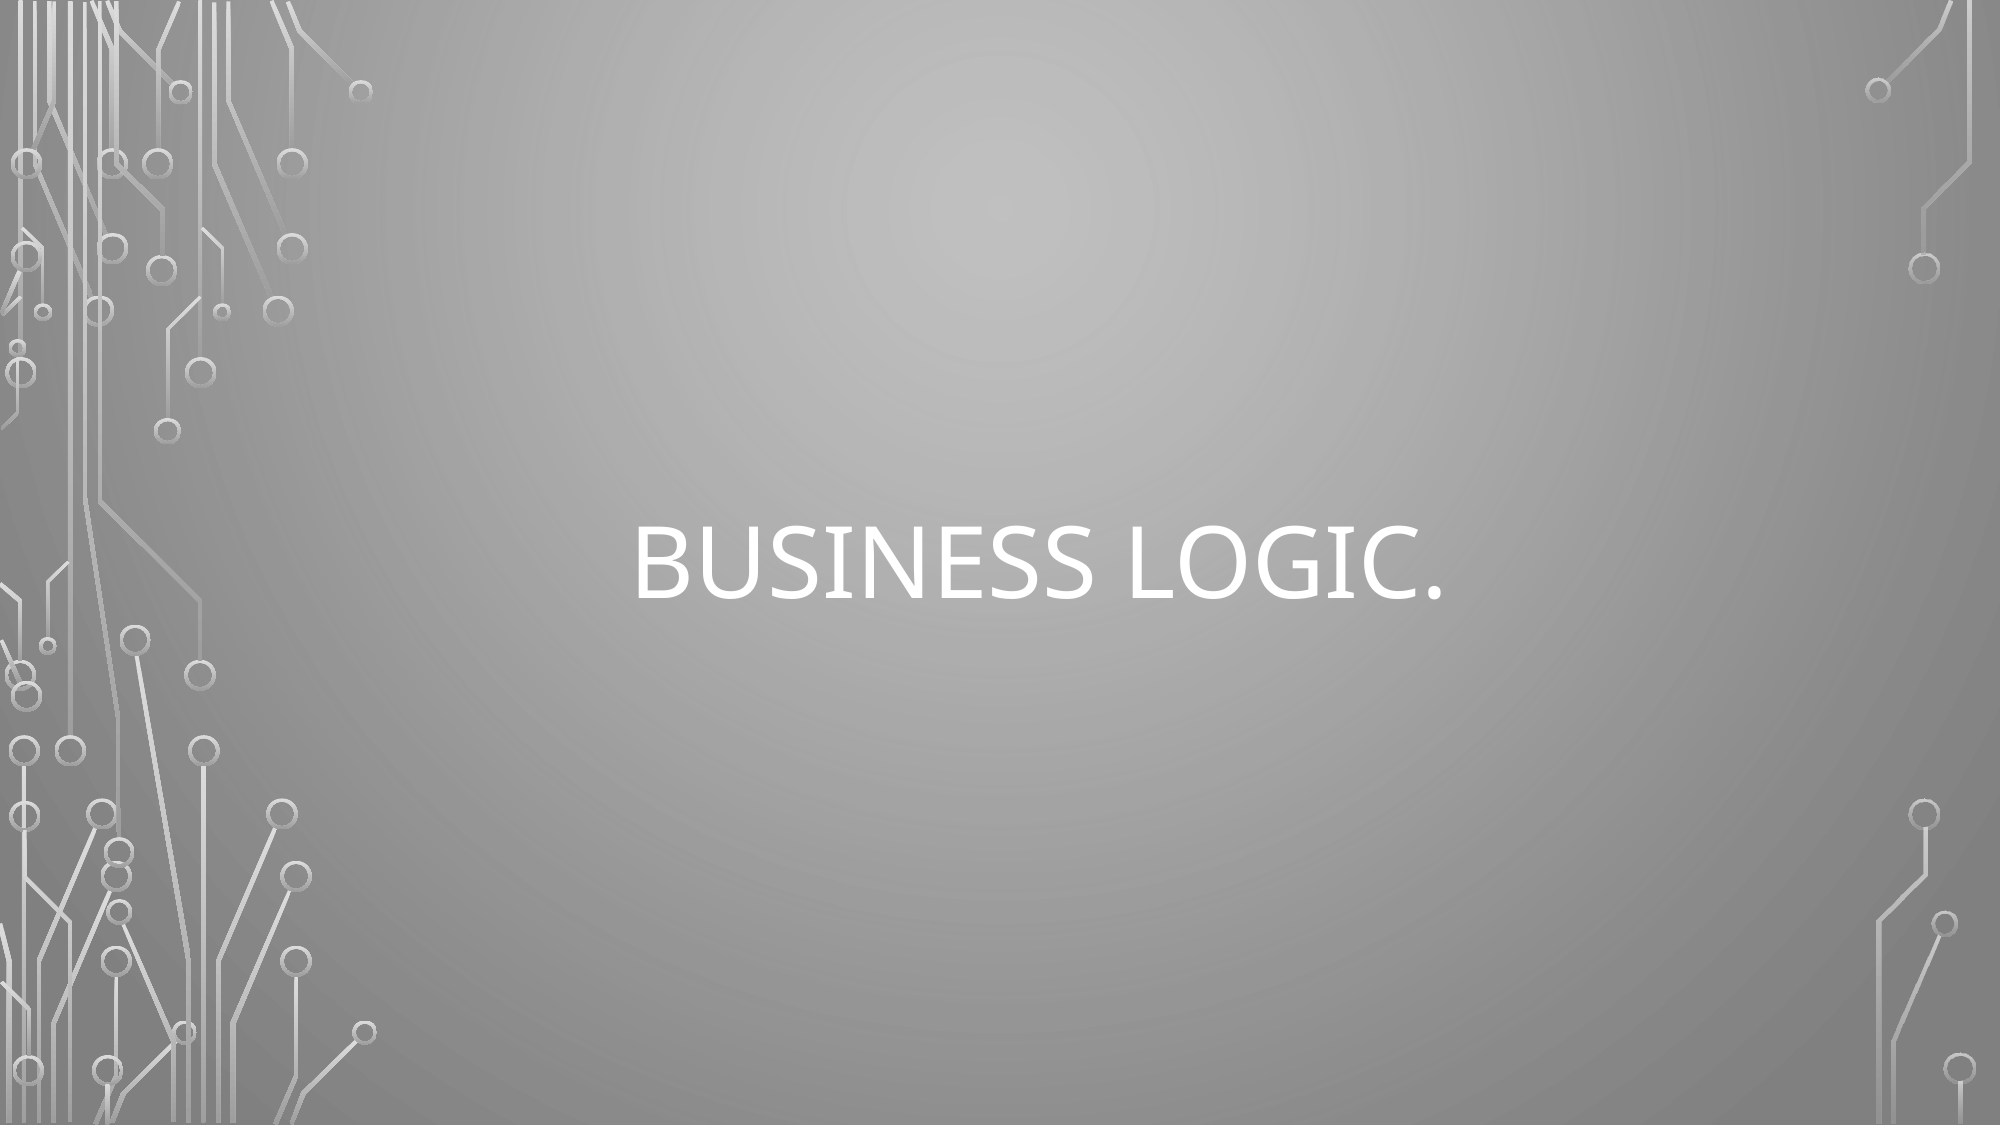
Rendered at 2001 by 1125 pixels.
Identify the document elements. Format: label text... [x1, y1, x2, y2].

title BUSINESS LOGIC. [614, 235, 2000, 628]
